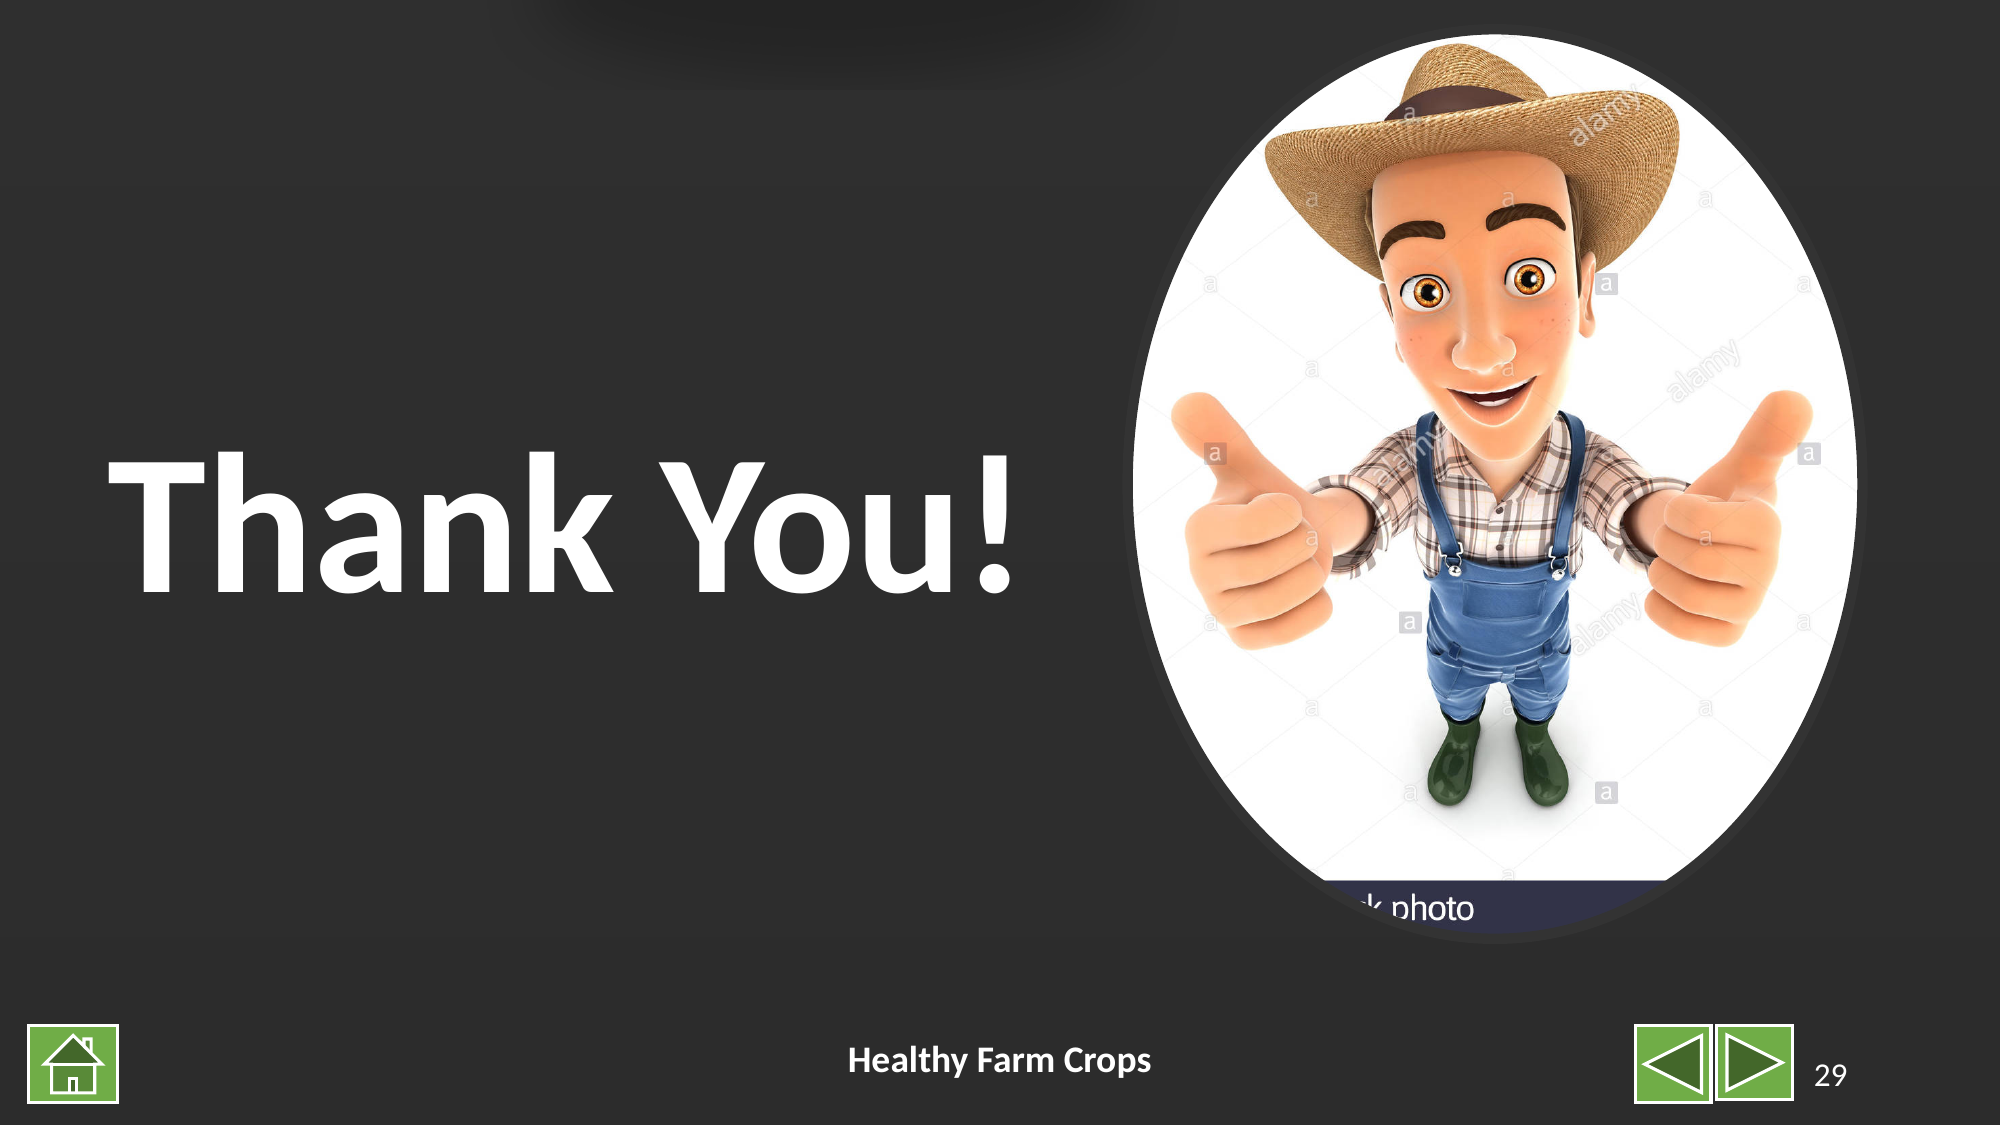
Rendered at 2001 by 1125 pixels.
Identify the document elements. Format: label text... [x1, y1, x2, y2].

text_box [28, 1025, 1793, 1103]
picture [1127, 29, 1863, 939]
slide_number 29 [1793, 1042, 1863, 1103]
text_box Thank You! [92, 385, 1044, 641]
